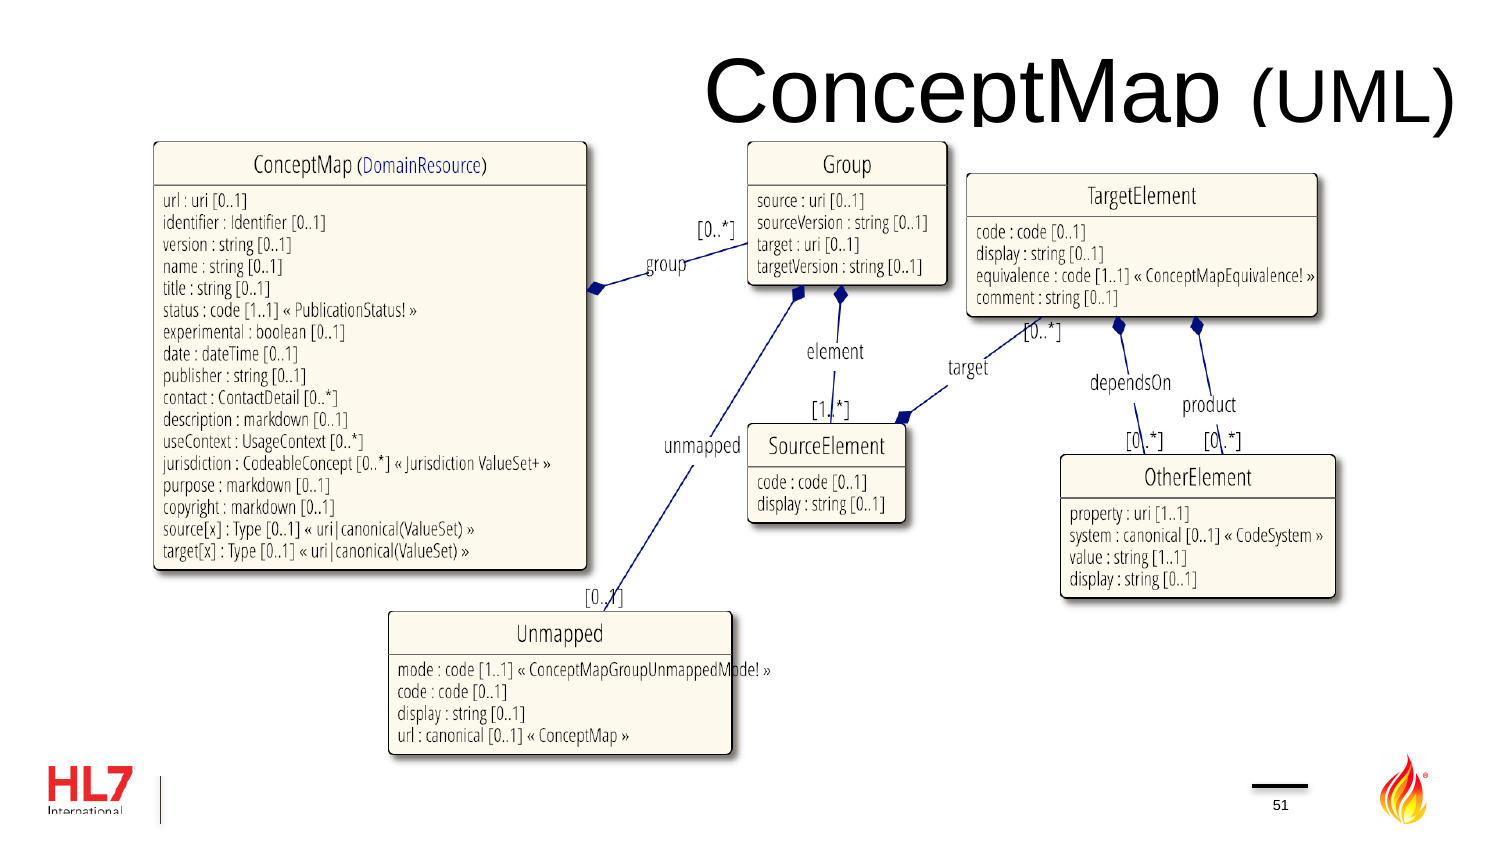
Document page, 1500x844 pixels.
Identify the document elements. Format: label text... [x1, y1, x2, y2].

picture [138, 126, 1357, 776]
title ConceptMap (UML) [661, 35, 1500, 138]
picture [1380, 753, 1428, 824]
slide_number 51 [1258, 786, 1304, 813]
